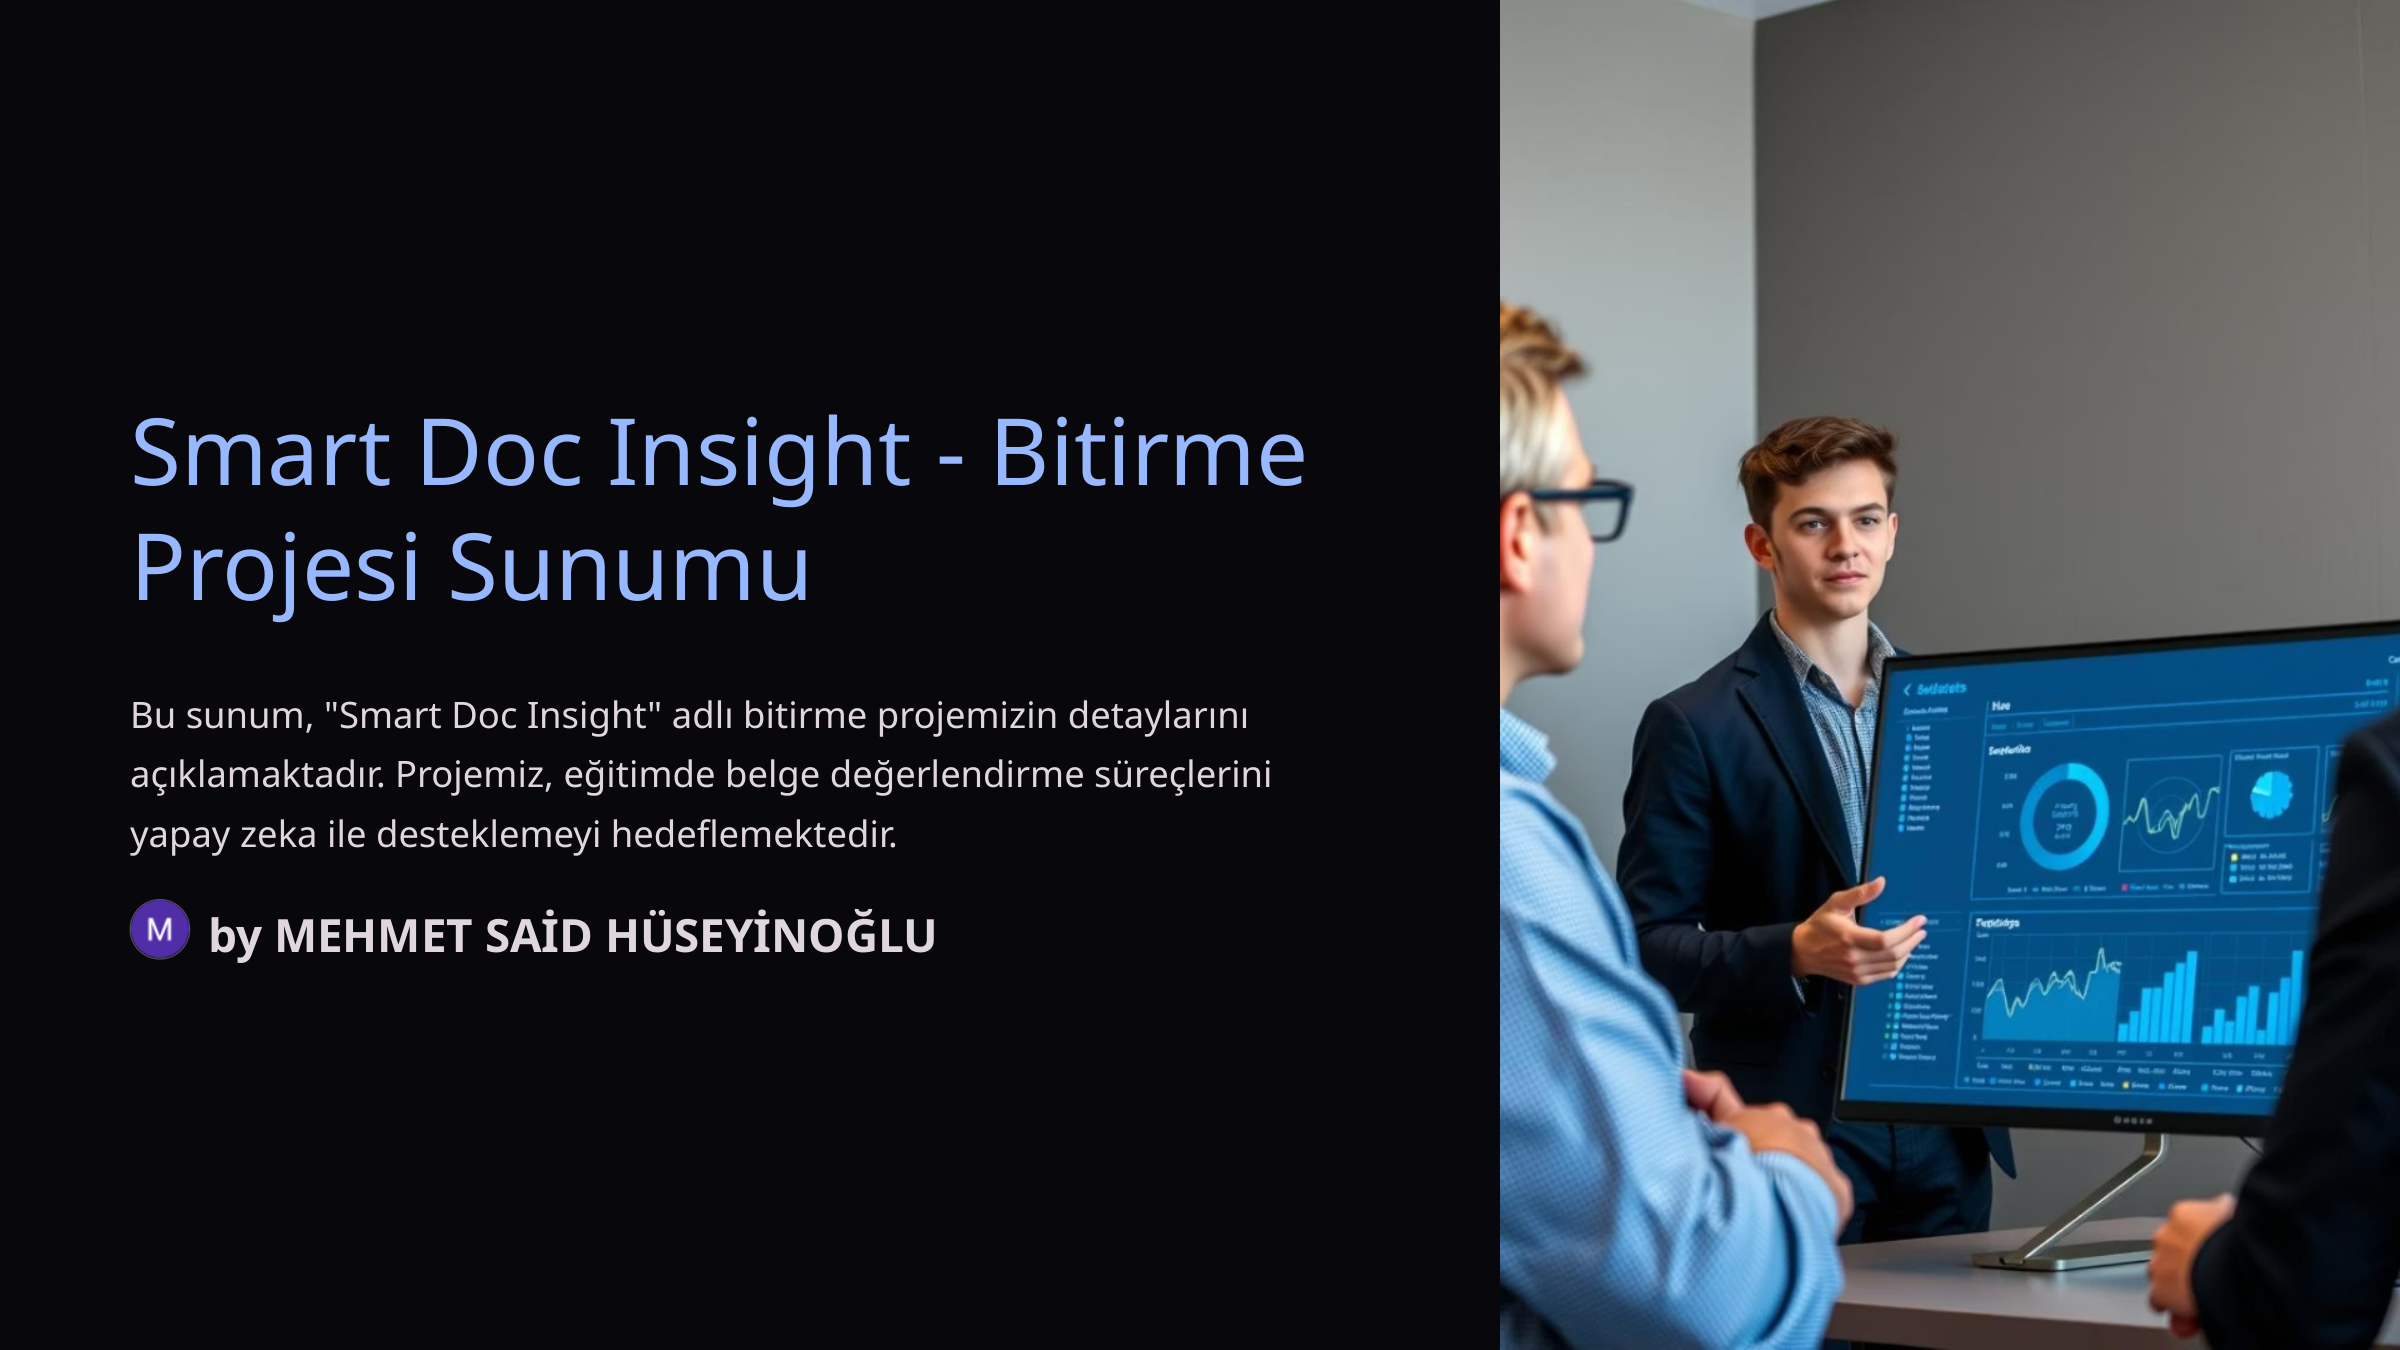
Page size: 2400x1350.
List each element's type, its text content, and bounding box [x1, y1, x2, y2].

picture [1499, 0, 2400, 1350]
picture [131, 900, 189, 958]
text_box Smart Doc Insight - Bitirme Projesi Sunumu [130, 387, 1370, 621]
text_box Bu sunum, "Smart Doc Insight" adlı bitirme projemizin detaylarını açıklamaktadır. Projemiz, eğitimde belge değerlendirme süreçlerini yapay zeka ile desteklemeyi hedeflemektedir. [130, 676, 1370, 855]
text_box by MEHMET SAİD HÜSEYİNOĞLU [208, 896, 937, 962]
